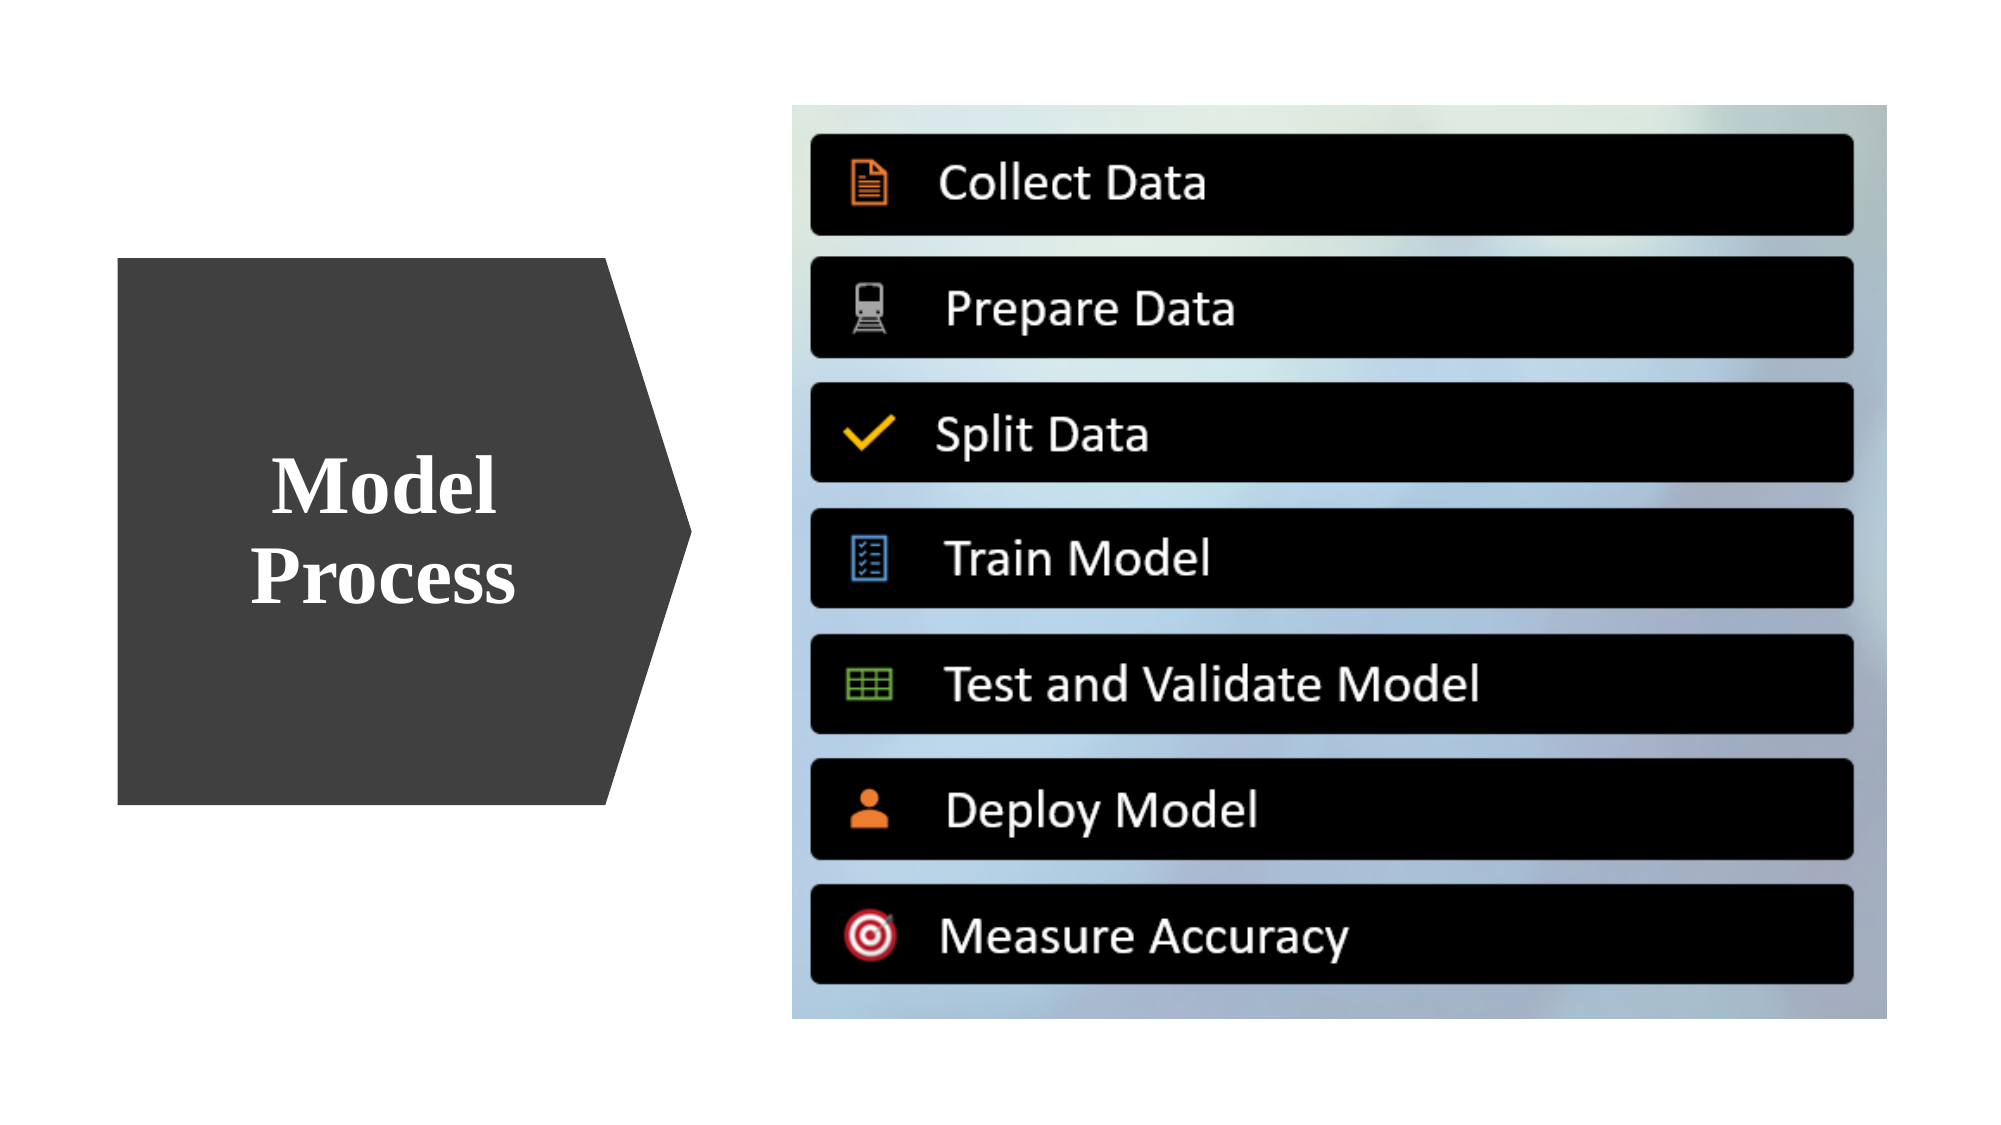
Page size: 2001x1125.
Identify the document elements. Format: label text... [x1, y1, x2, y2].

title Model Process [168, 322, 601, 742]
text_box [117, 258, 692, 806]
picture [792, 105, 1888, 1020]
